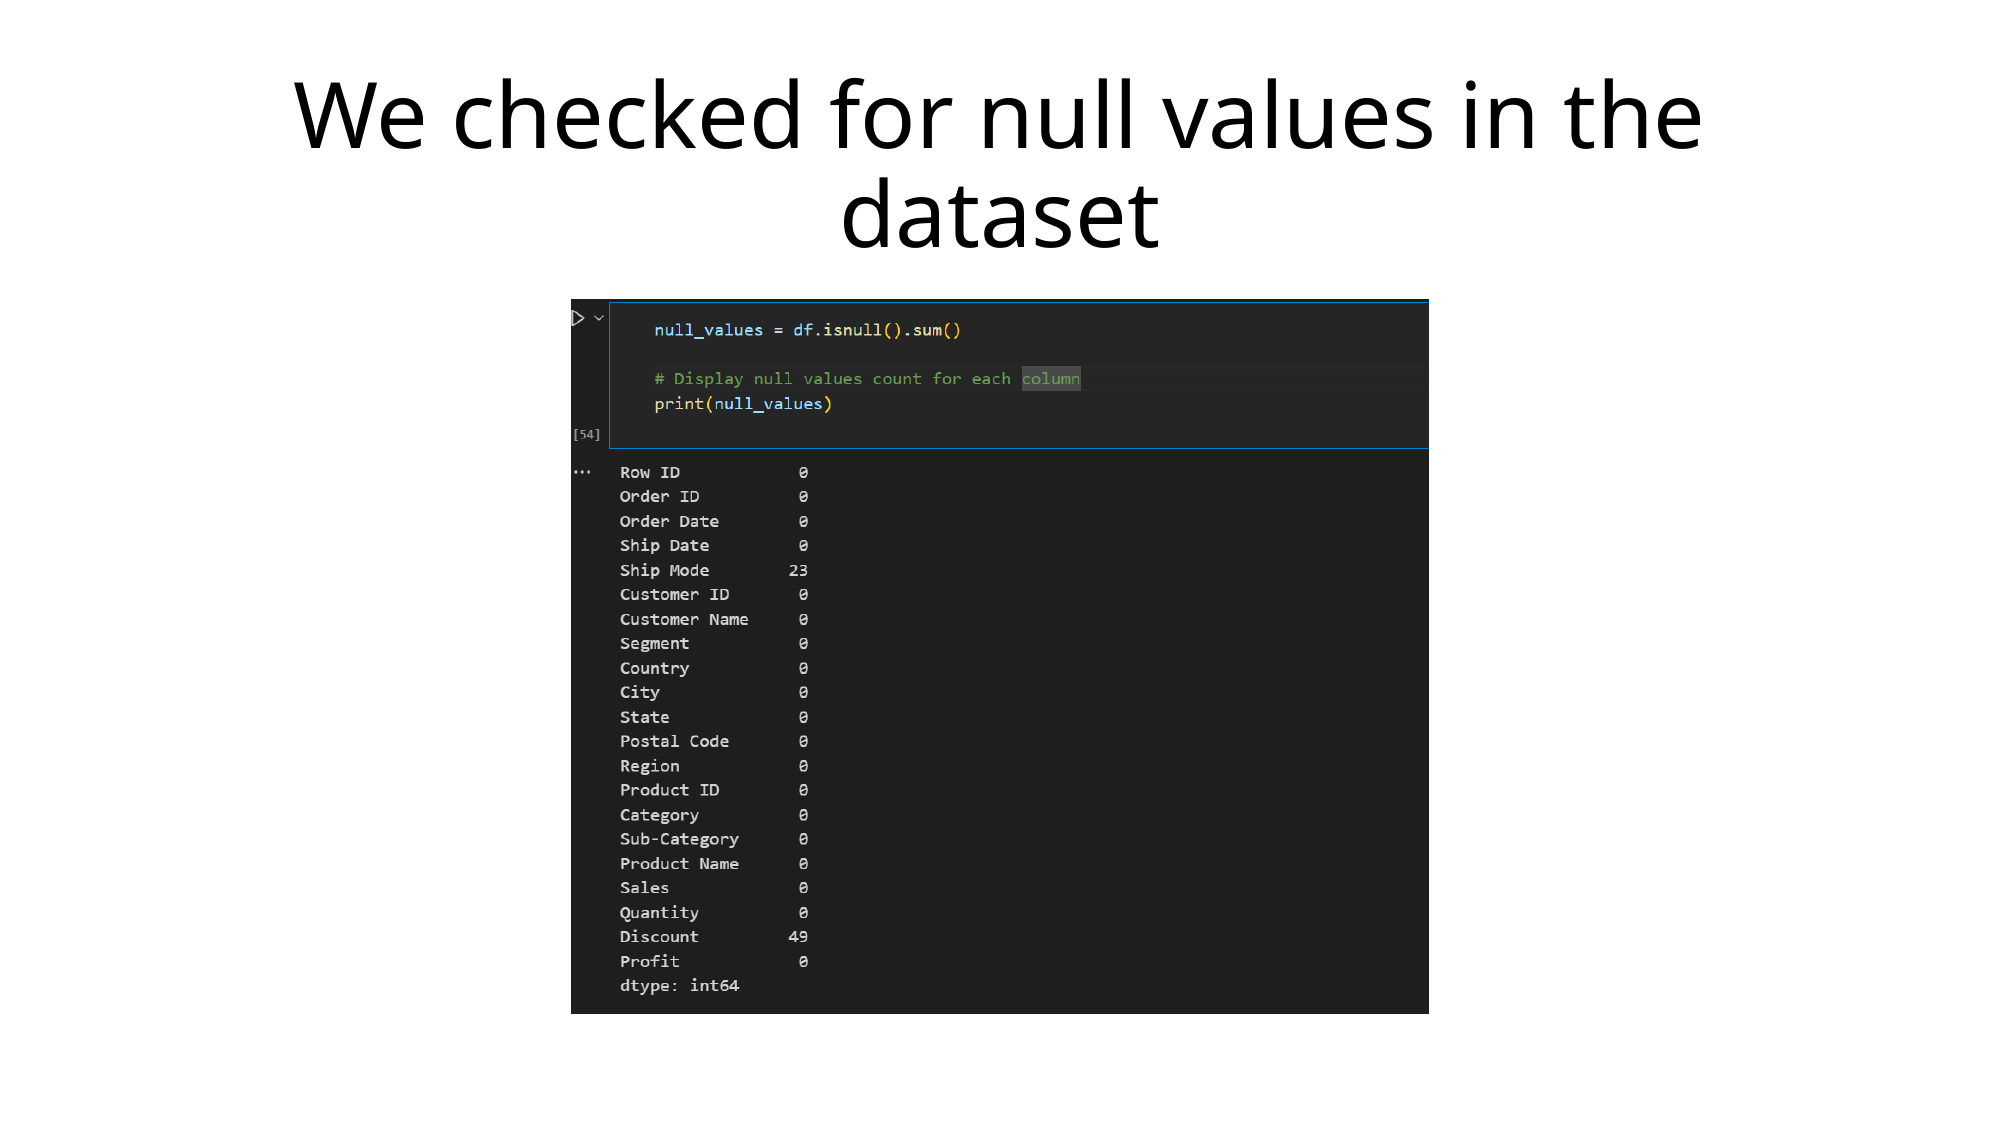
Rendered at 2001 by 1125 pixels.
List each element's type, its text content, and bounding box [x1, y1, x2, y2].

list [571, 299, 1429, 1014]
title We checked for null values in the dataset [137, 59, 1863, 278]
